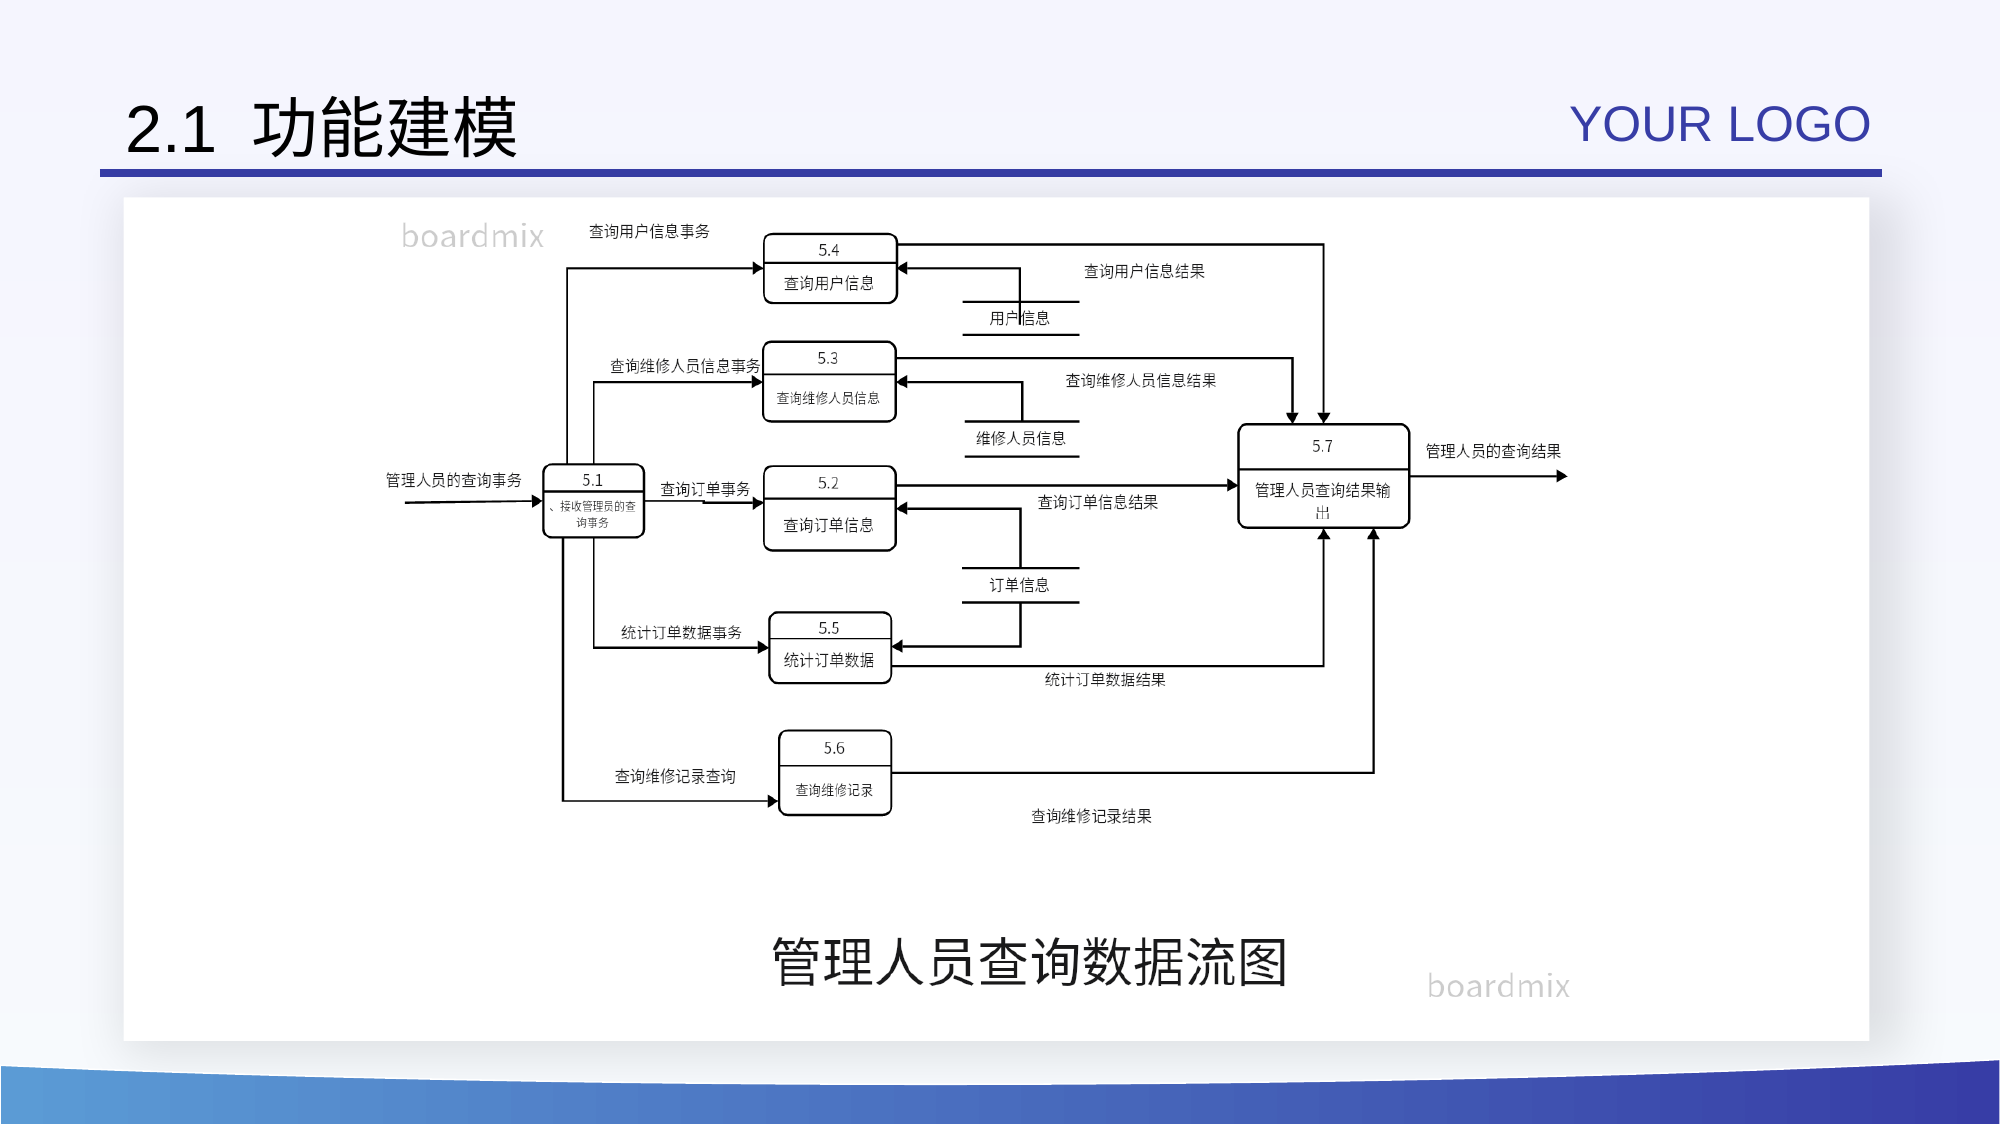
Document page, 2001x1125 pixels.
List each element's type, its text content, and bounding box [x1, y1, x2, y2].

text_box 0 [123, 196, 1870, 1042]
text_box [0, 1059, 2000, 1125]
picture [378, 212, 1592, 1008]
title 2.1 功能建模 [109, 0, 1890, 175]
